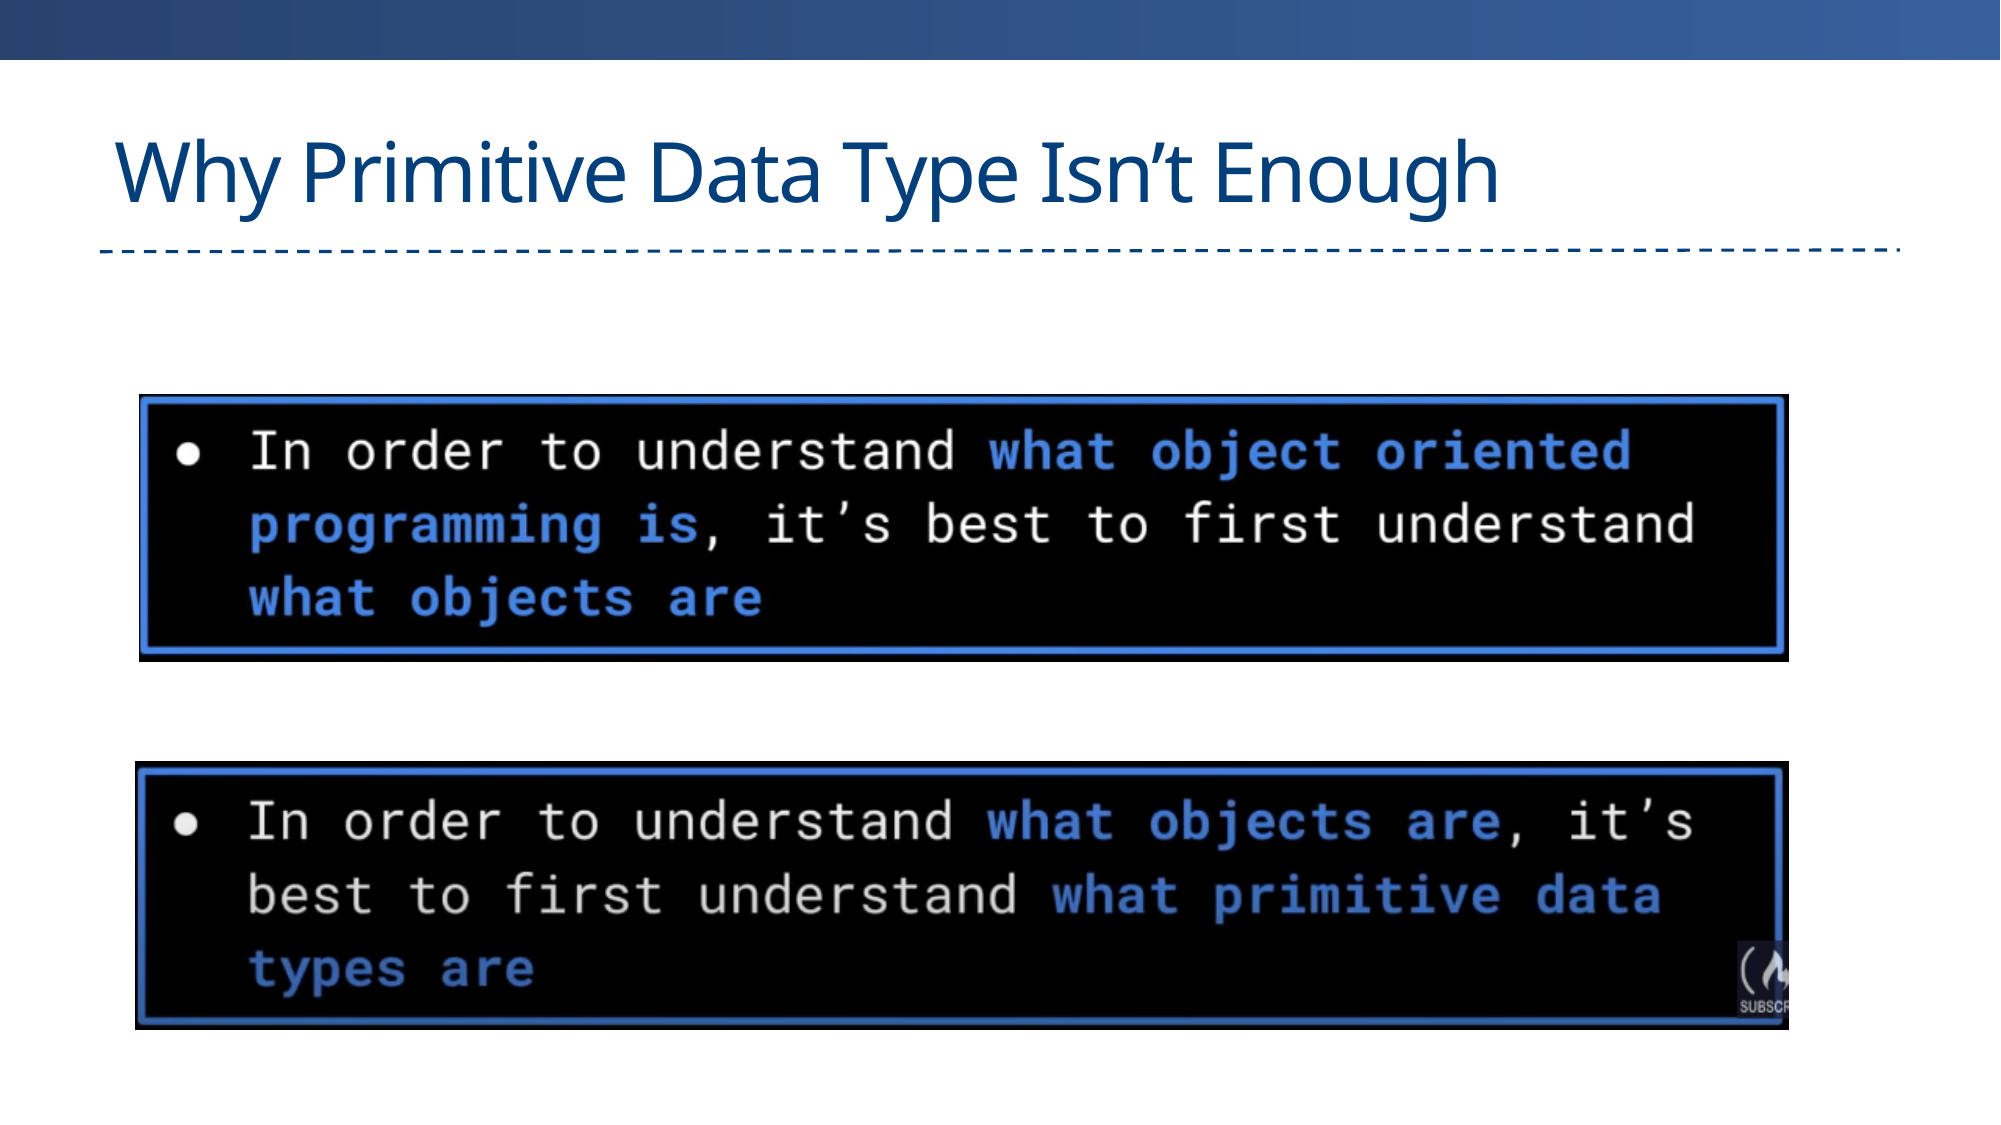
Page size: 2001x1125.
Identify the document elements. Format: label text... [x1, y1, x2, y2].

title Why Primitive Data Type Isn’t Enough [99, 87, 1900, 250]
picture [138, 394, 1790, 662]
picture [135, 760, 1790, 1031]
